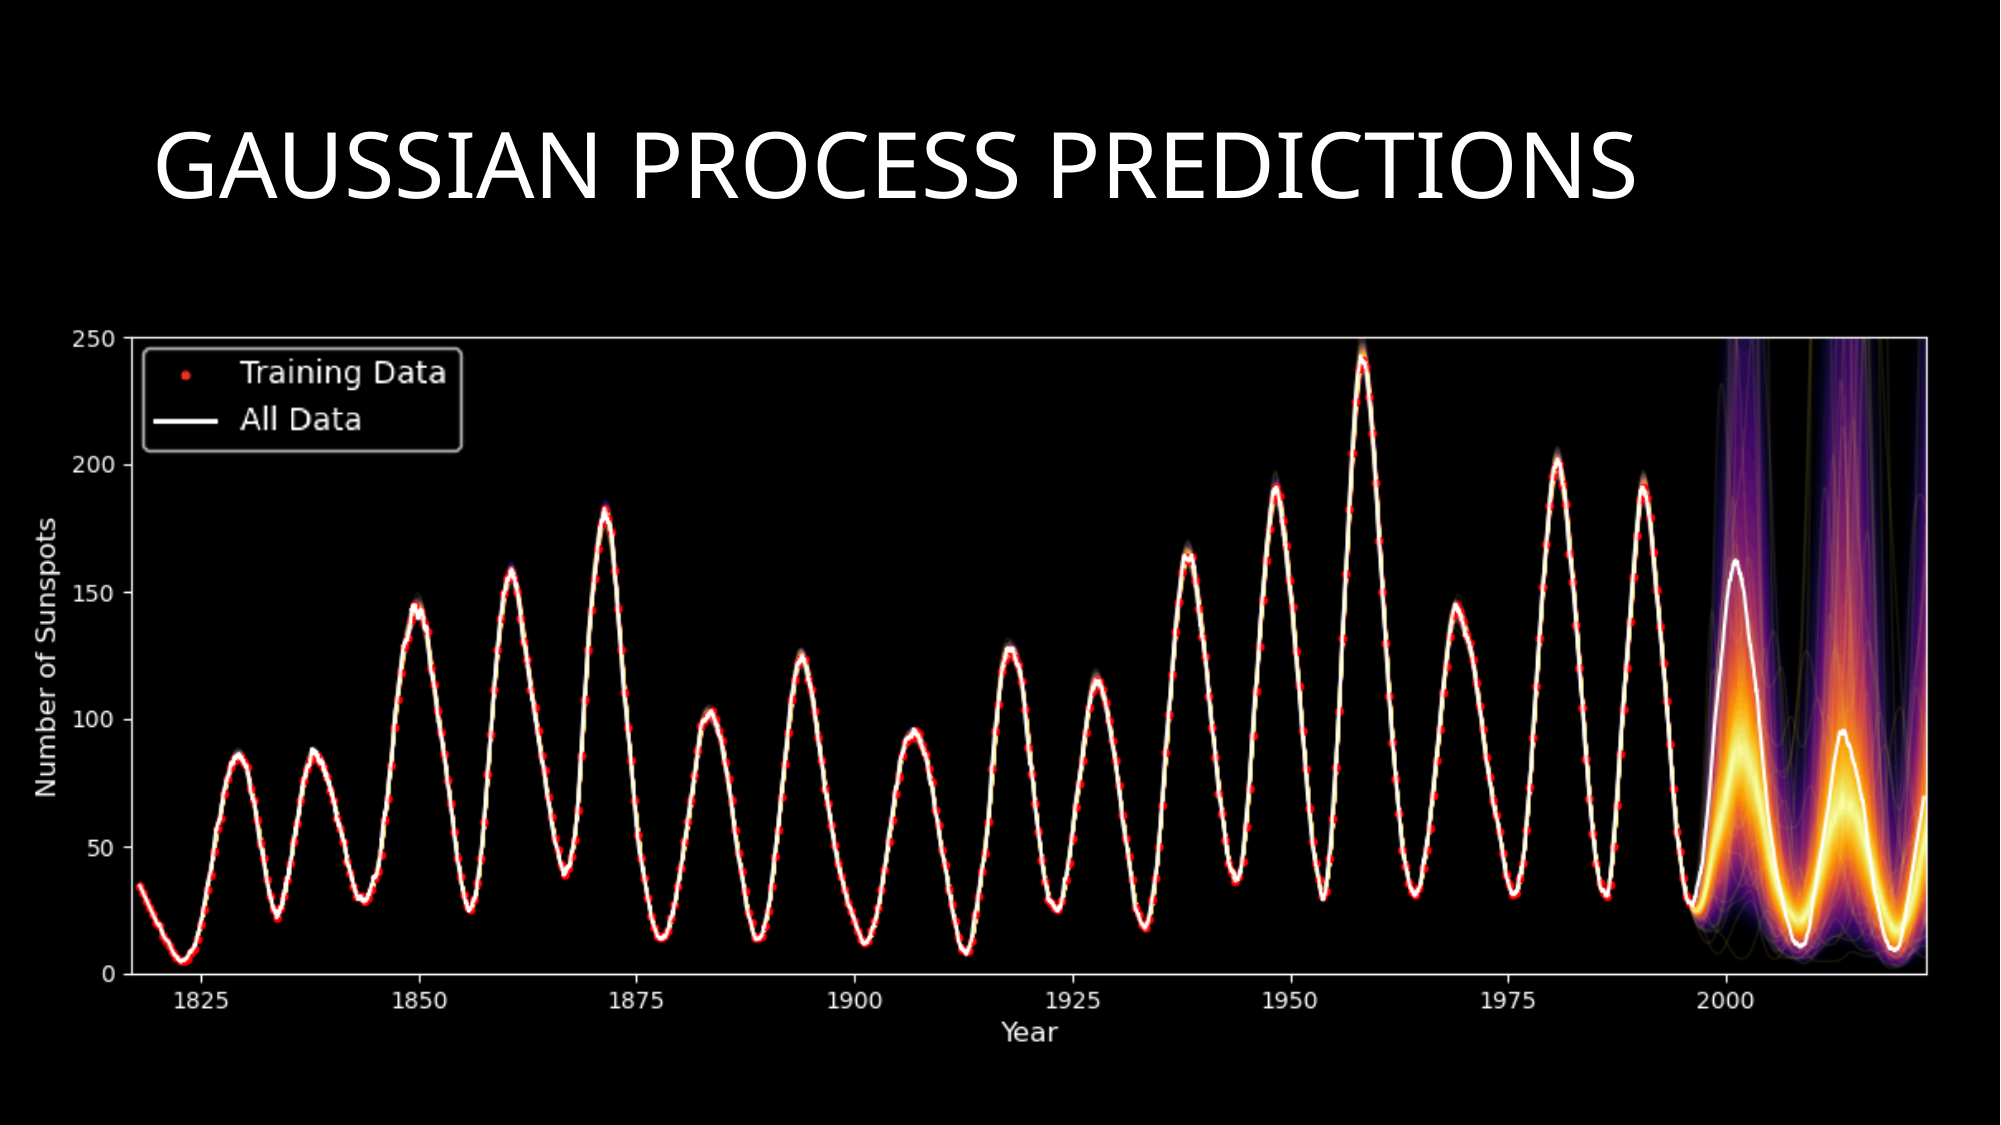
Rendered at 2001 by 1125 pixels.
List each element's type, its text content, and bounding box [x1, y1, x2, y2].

picture [0, 238, 2000, 1066]
title GAUSSIAN PROCESS PREDICTIONS [137, 59, 1863, 238]
